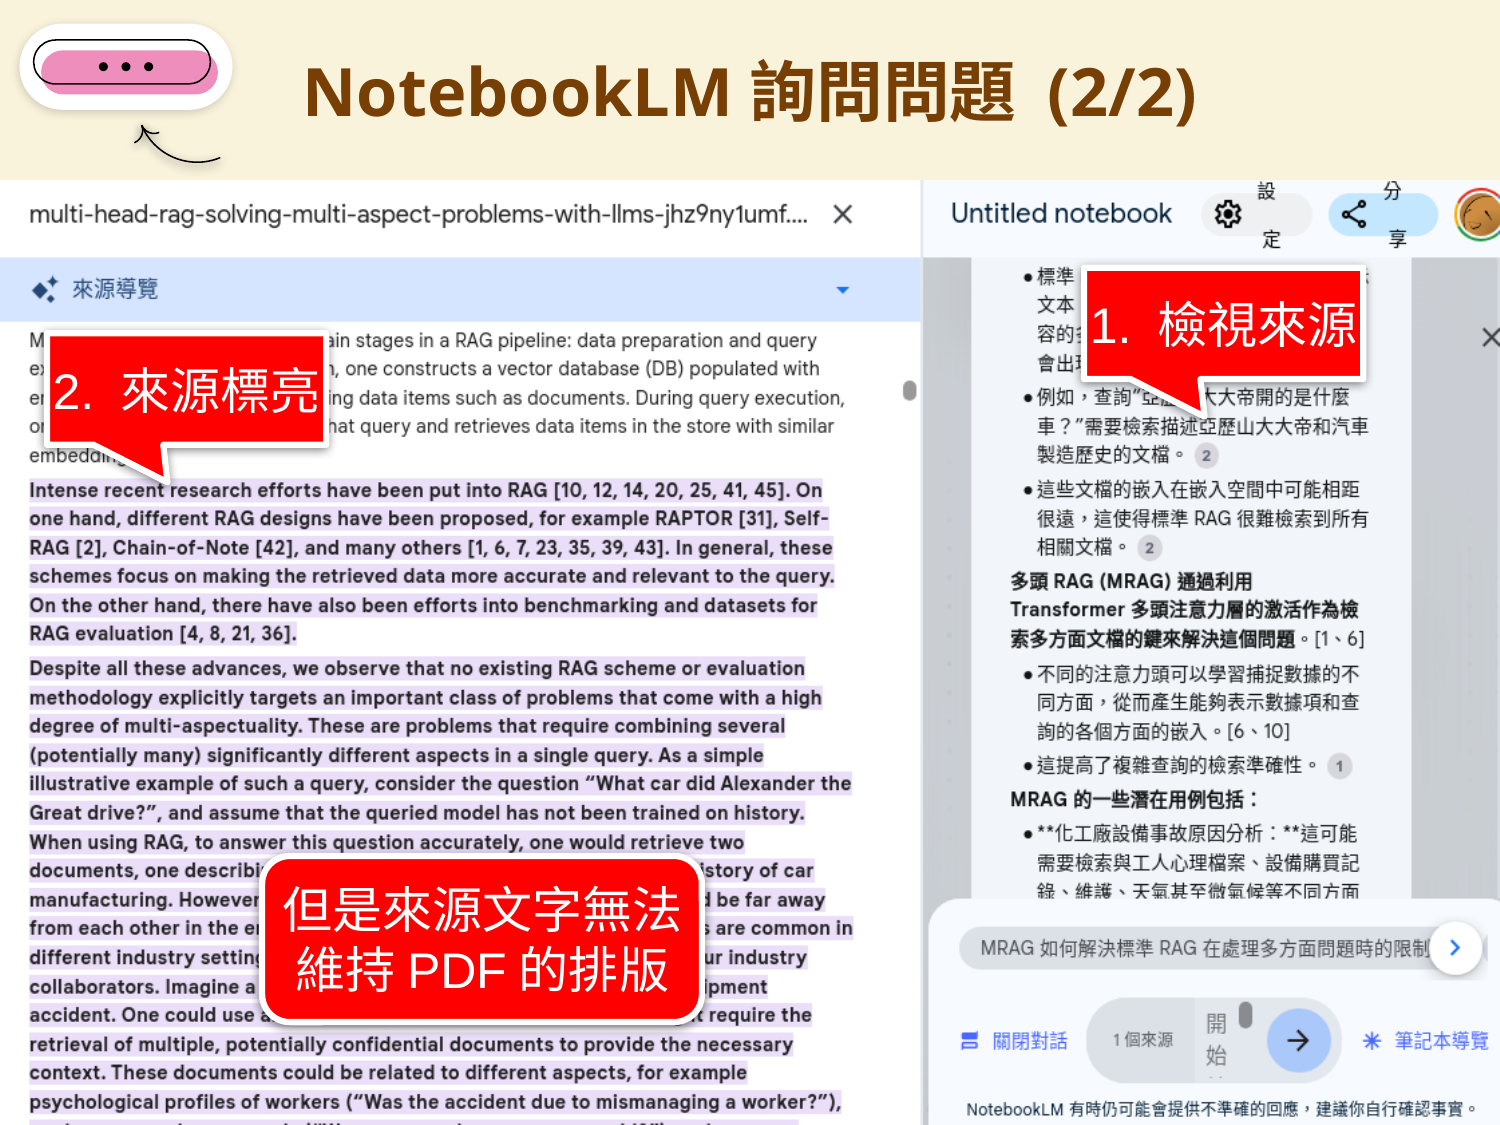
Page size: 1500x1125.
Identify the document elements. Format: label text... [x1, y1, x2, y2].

title NotebookLM詢問問題 (2/2) [232, 23, 1268, 171]
picture [0, 180, 1500, 1125]
